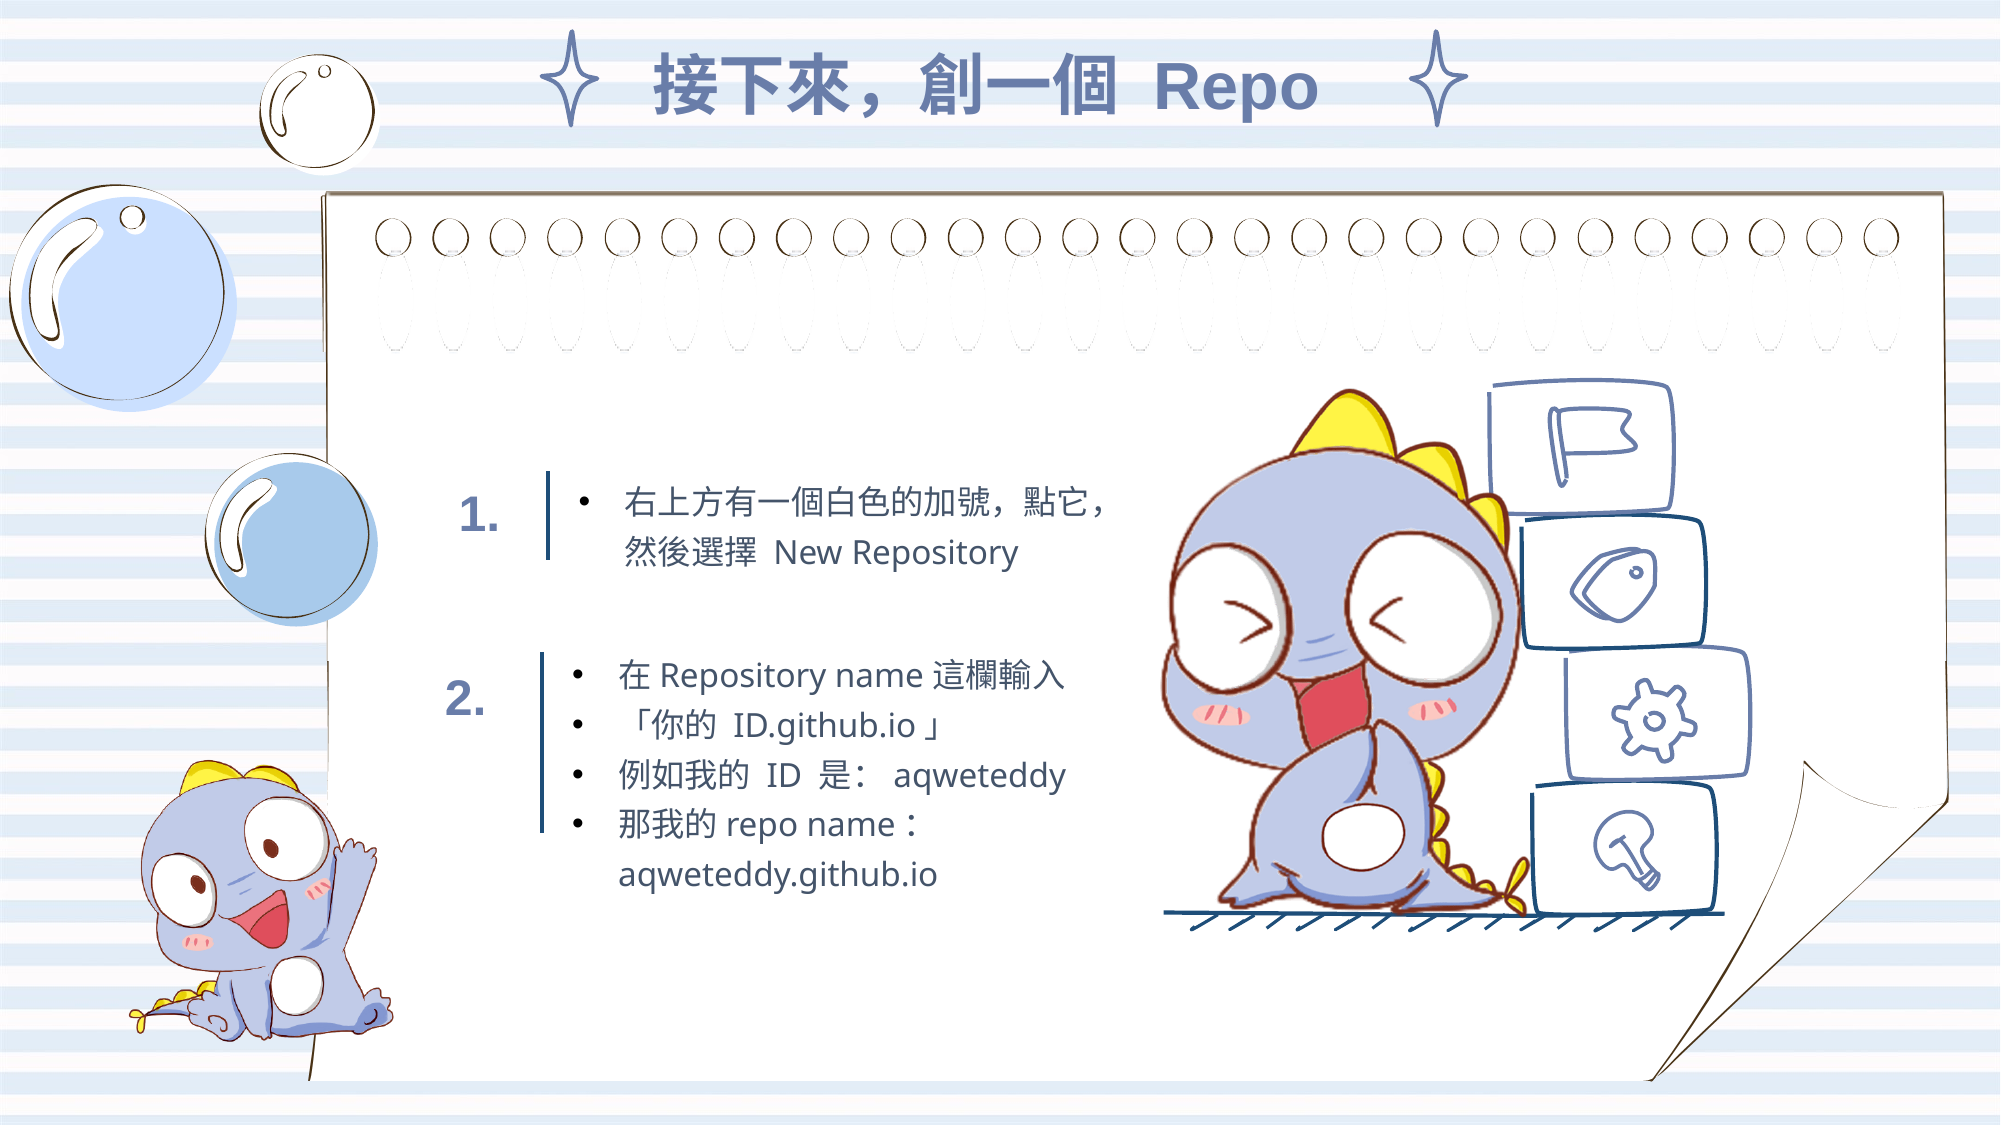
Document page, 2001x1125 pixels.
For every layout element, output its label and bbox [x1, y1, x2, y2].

text_box [1623, 407, 1637, 487]
text_box [6, 35, 1949, 1082]
text_box [406, 636, 1049, 840]
text_box [413, 463, 1049, 564]
text_box [1623, 548, 1656, 622]
text_box [1623, 668, 1704, 774]
picture [0, 0, 2001, 1125]
text_box [1623, 801, 1673, 895]
text_box [1622, 912, 1725, 932]
